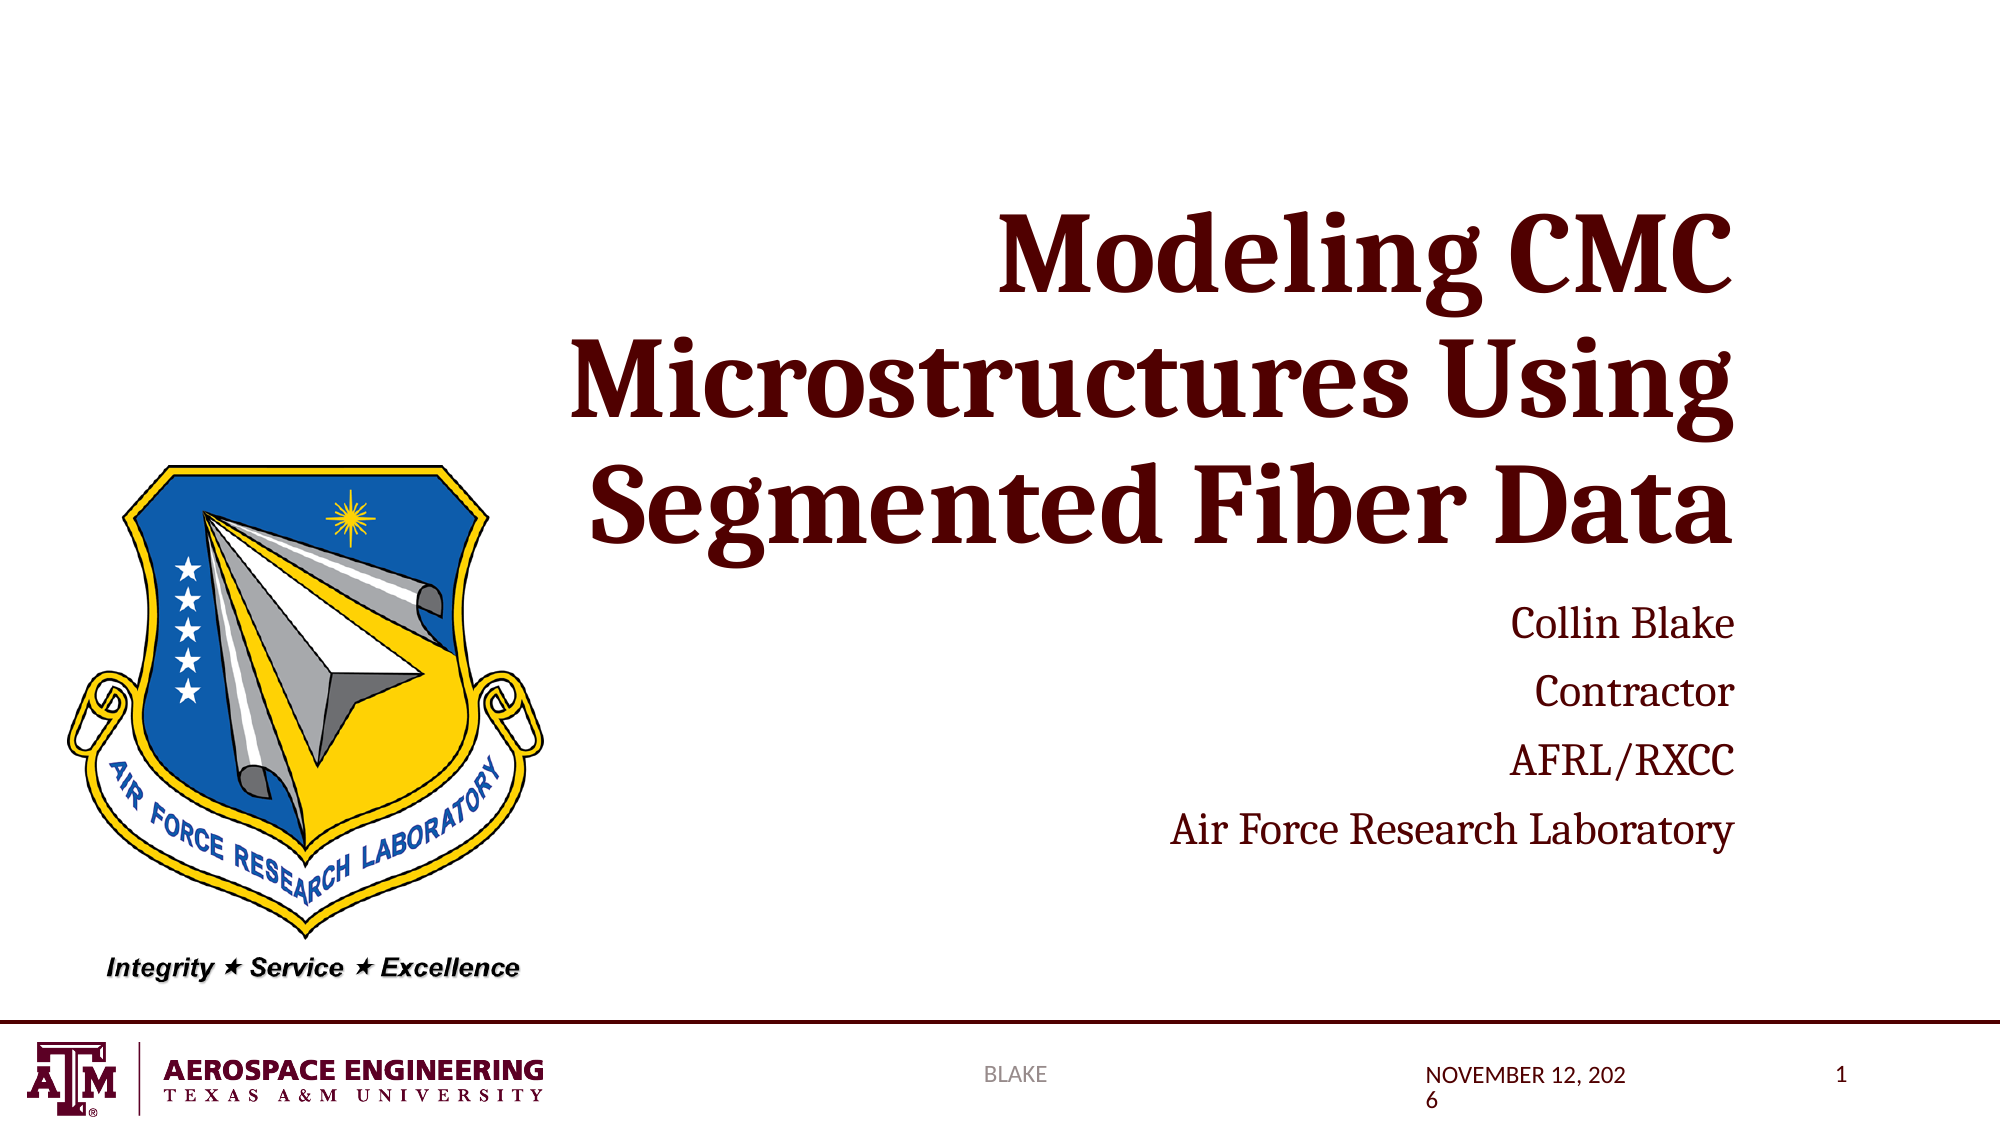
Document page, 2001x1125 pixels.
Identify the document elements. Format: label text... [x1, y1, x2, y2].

title Modeling CMC Microstructures Using Segmented Fiber Data [249, 184, 1750, 576]
picture [27, 1042, 543, 1117]
picture [59, 455, 554, 994]
footer Blake [662, 1042, 1370, 1103]
subtitle Collin Blake Contractor AFRL/RXCC Air Force Research Laboratory [554, 590, 1750, 863]
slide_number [1410, 1043, 1644, 1104]
slide_number 1 [1684, 1042, 1863, 1103]
